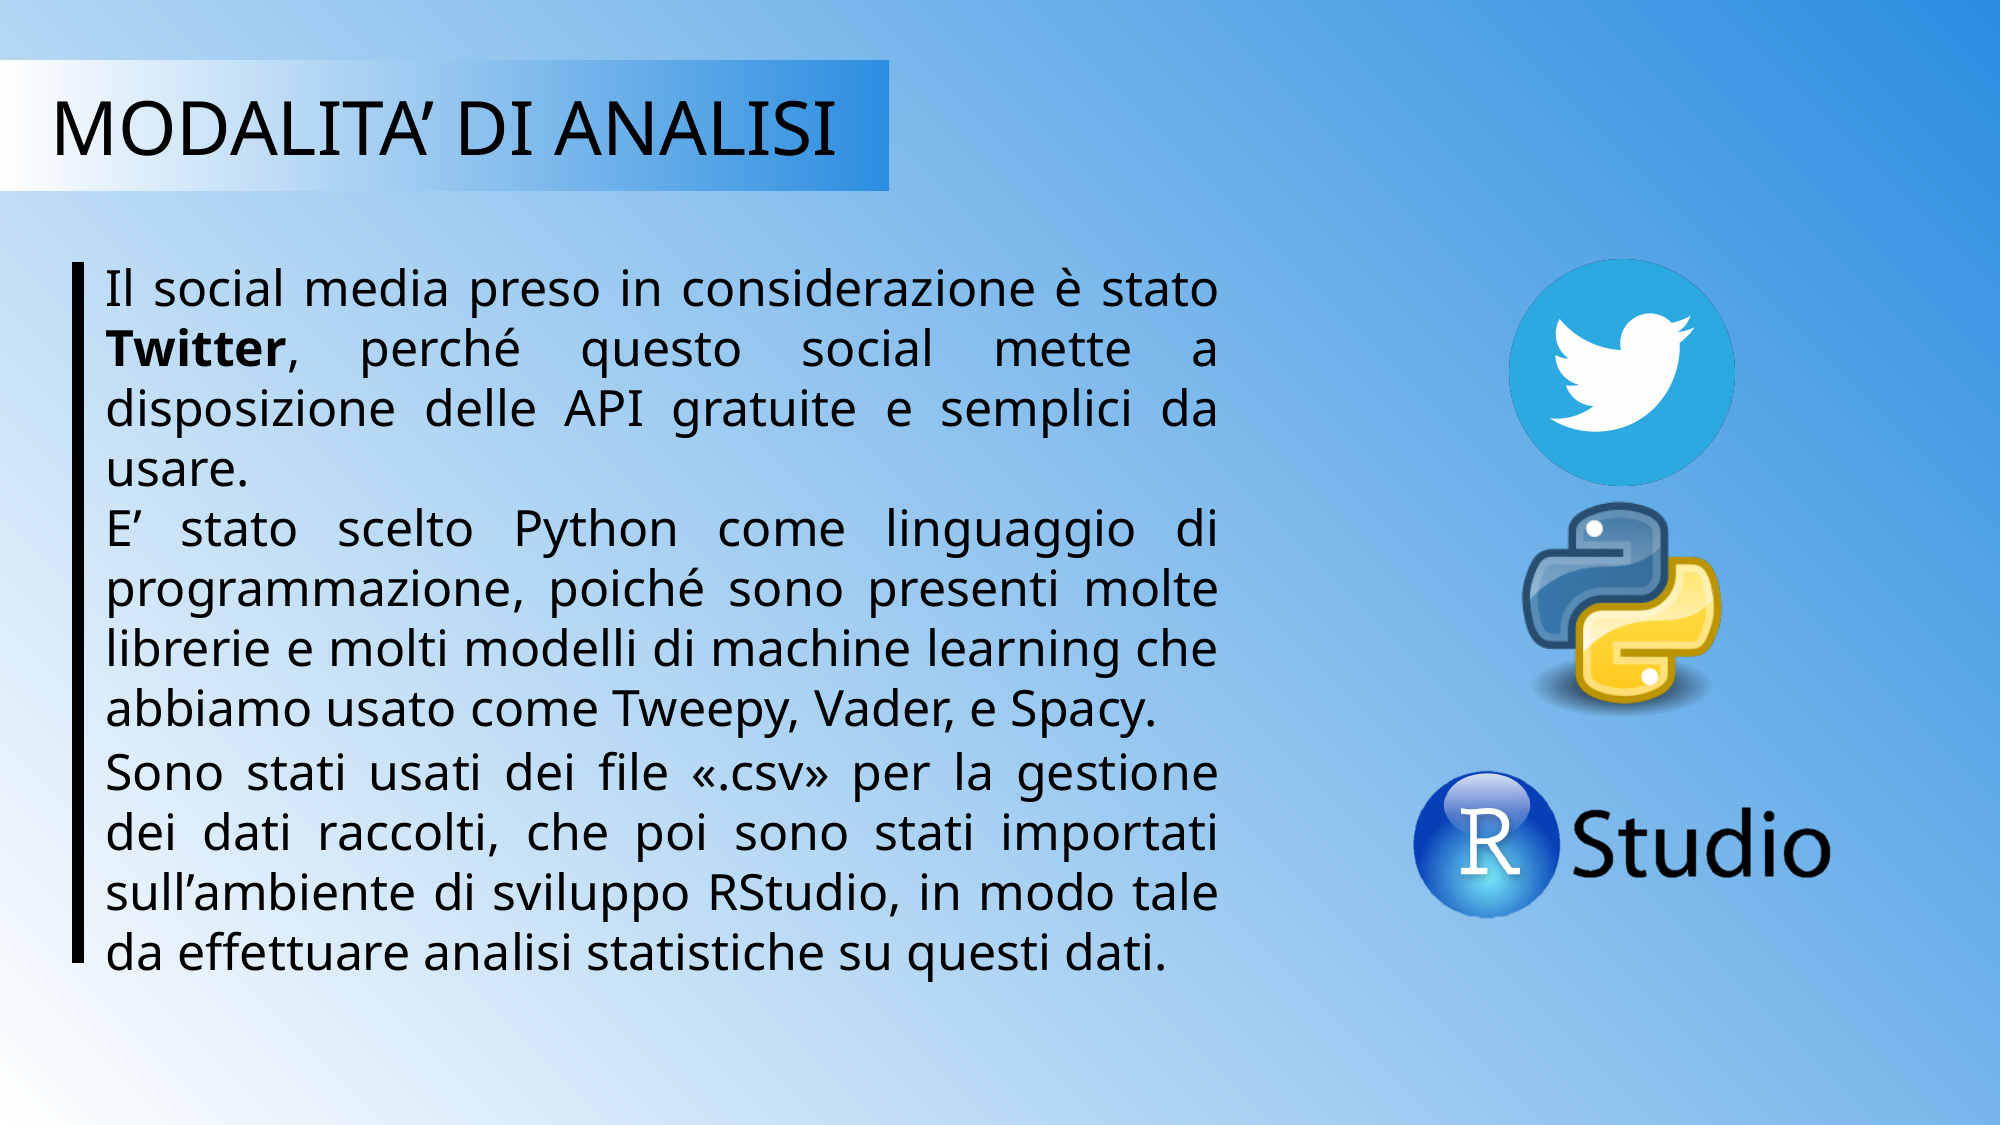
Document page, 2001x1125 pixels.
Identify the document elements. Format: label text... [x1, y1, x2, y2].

picture [1509, 259, 1735, 486]
text_box E’ stato scelto Python come linguaggio di programmazione, poiché sono presenti molte librerie e molti modelli di machine learning che abbiamo usato come Tweepy, Vader, e Spacy. [90, 488, 1235, 733]
picture [1387, 750, 1857, 936]
text_box Il social media preso in considerazione è stato Twitter, perché questo social mette a disposizione delle API gratuite e semplici da usare. [90, 249, 1235, 488]
picture [1509, 497, 1735, 723]
text_box Sono stati usati dei file «.csv» per la gestione dei dati raccolti, che poi sono stati importati sull’ambiente di sviluppo RStudio, in modo tale da effettuare analisi statistiche su questi dati. [90, 733, 1235, 989]
text_box MODALITA’ DI ANALISI [0, 60, 890, 192]
